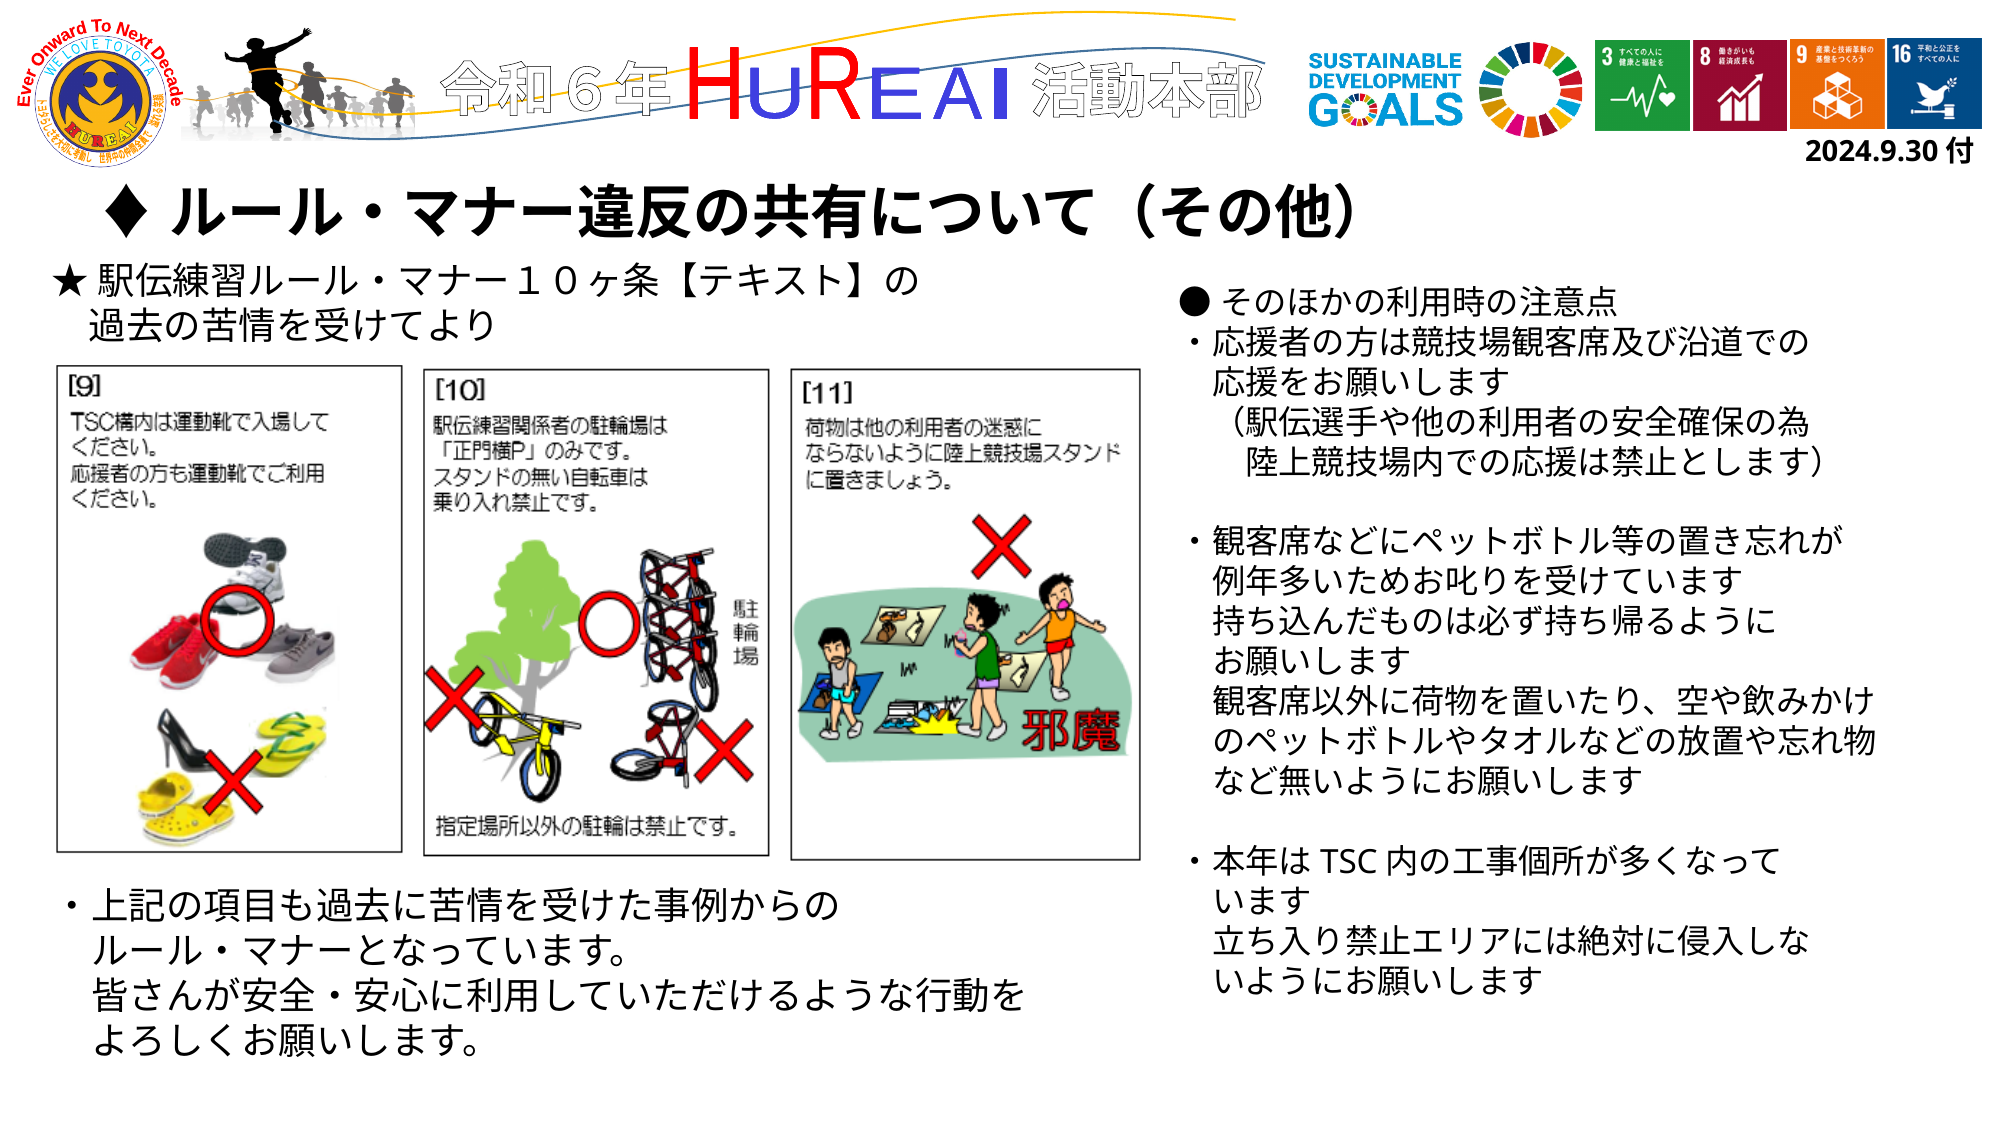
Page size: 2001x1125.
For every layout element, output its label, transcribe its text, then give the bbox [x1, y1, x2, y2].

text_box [53, 365, 1147, 866]
text_box ●そのほかの利用時の注意点 ・応援者の方は競技場観客席及び沿道での 応援をお願いします （駅伝選手や他の利用者の安全確保の為 陸上競技場内での応援は禁止とします） ・観客席などにペットボトル等の置き忘れが 例年多いためお叱りを受けています 持ち込んだものは必ず持ち帰るように お願いします 観客席以外に荷物を置いたり、空や飲みかけ のペットボトルやタオルなどの放置や忘れ物 など無いようにお願いします ・本年はTSC内の工事個所が多くなって います 立ち入り禁止エリアには絶対に侵入しな いようにお願いします [1164, 273, 1982, 1048]
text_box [23, 25, 178, 187]
text_box ・上記の項目も過去に苦情を受けた事例からの ルール・マナーとなっています。 皆さんが安全・安心に利用していただけるような行動を よろしくお願いします。 [39, 874, 1081, 1115]
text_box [181, 11, 1281, 141]
text_box ★駅伝練習ルール・マナー１０ヶ条【テキスト】の 過去の苦情を受けてより [36, 250, 1236, 355]
text_box ♦ルール・マナー違反の共有について（その他） [82, 167, 1407, 253]
text_box 2024.9.30付 [1790, 125, 1991, 175]
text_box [1291, 38, 1982, 140]
